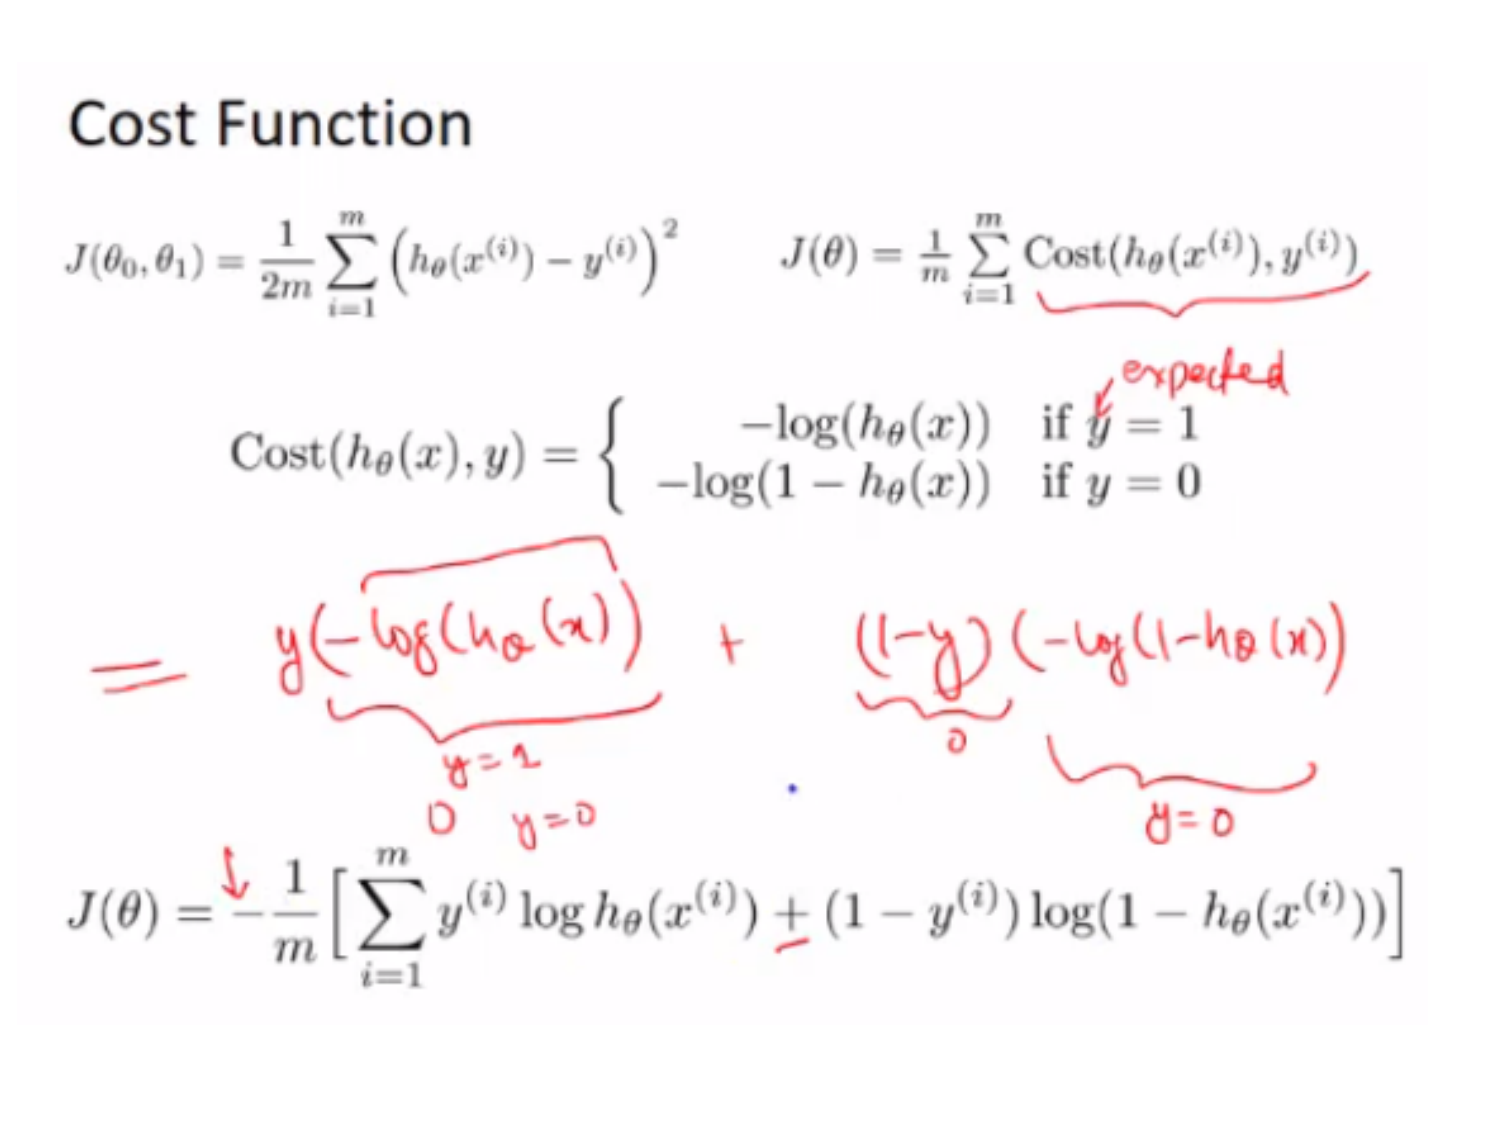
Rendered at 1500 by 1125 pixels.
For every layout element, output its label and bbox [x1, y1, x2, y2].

picture [16, 62, 1429, 1026]
